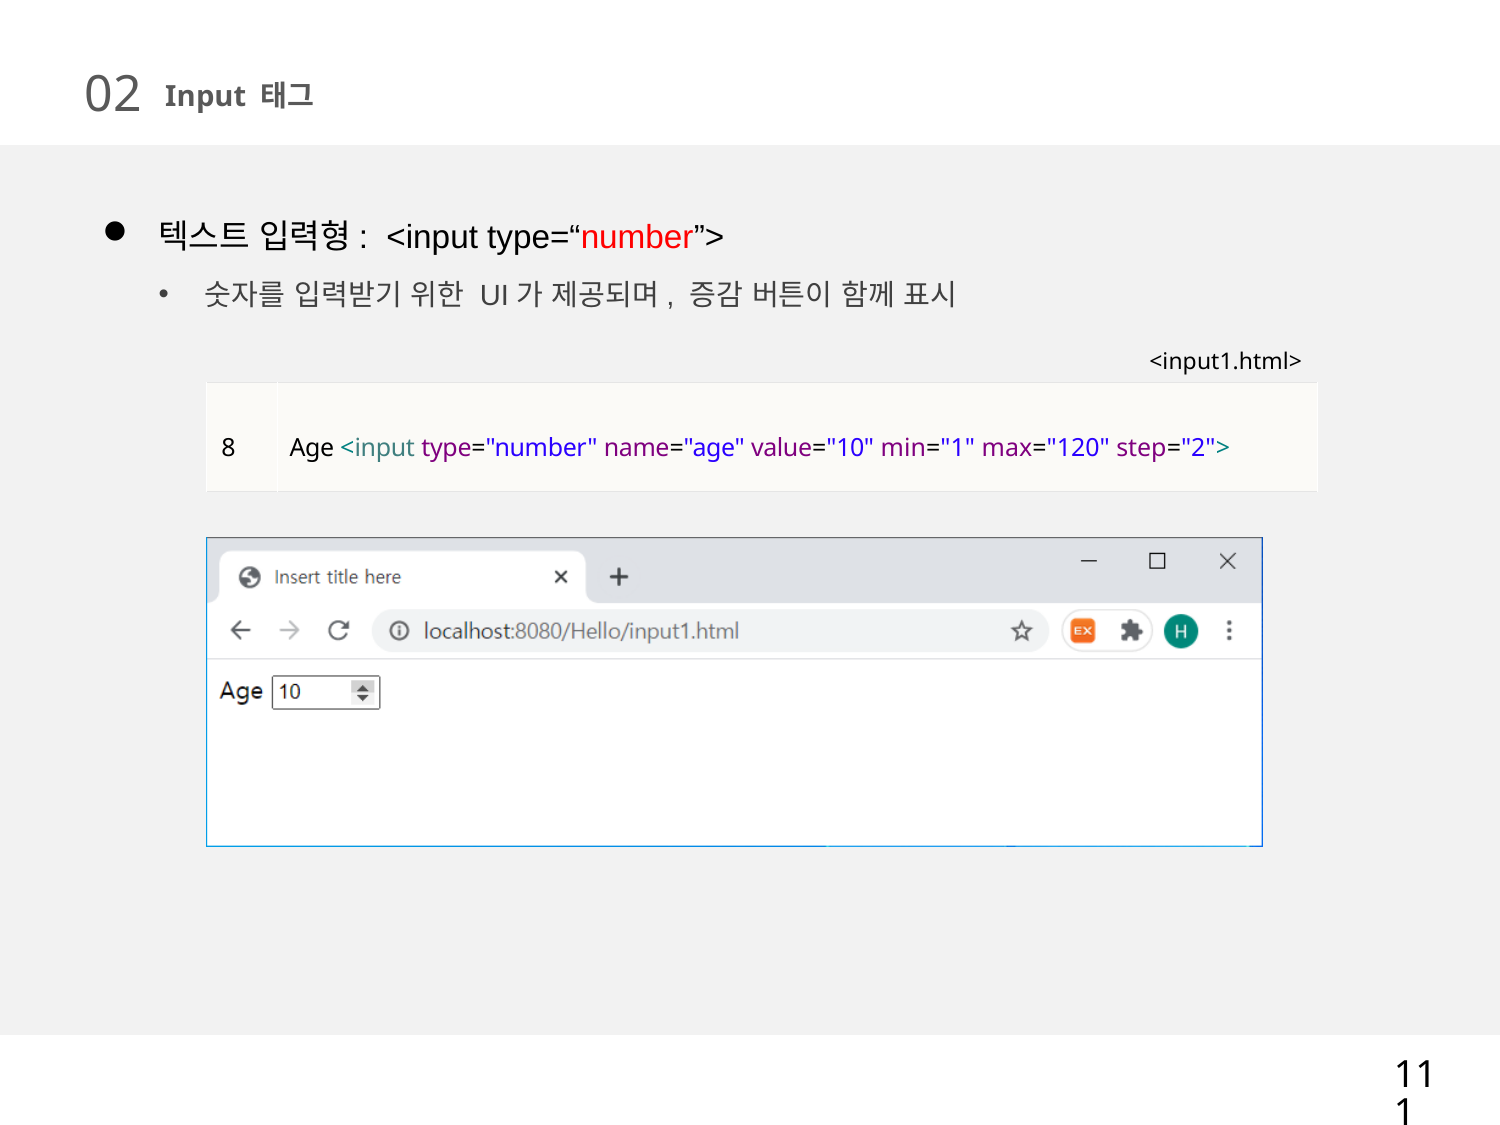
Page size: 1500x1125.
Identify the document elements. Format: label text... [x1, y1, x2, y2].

table_header Age <input type="number" name="age" value="10" min="1" max="120" step="2"> [278, 383, 1317, 491]
picture [206, 537, 1264, 847]
text_box 텍스트 입력형: <input type=“number”> 숫자를 입력받기 위한 UI가 제공되며, 증감 버튼이 함께 표시 [77, 208, 1412, 409]
text_box <input1.html> [1134, 339, 1318, 382]
slide_number 111 [1379, 1043, 1468, 1103]
table_header 8 [207, 383, 277, 491]
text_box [64, 54, 328, 131]
